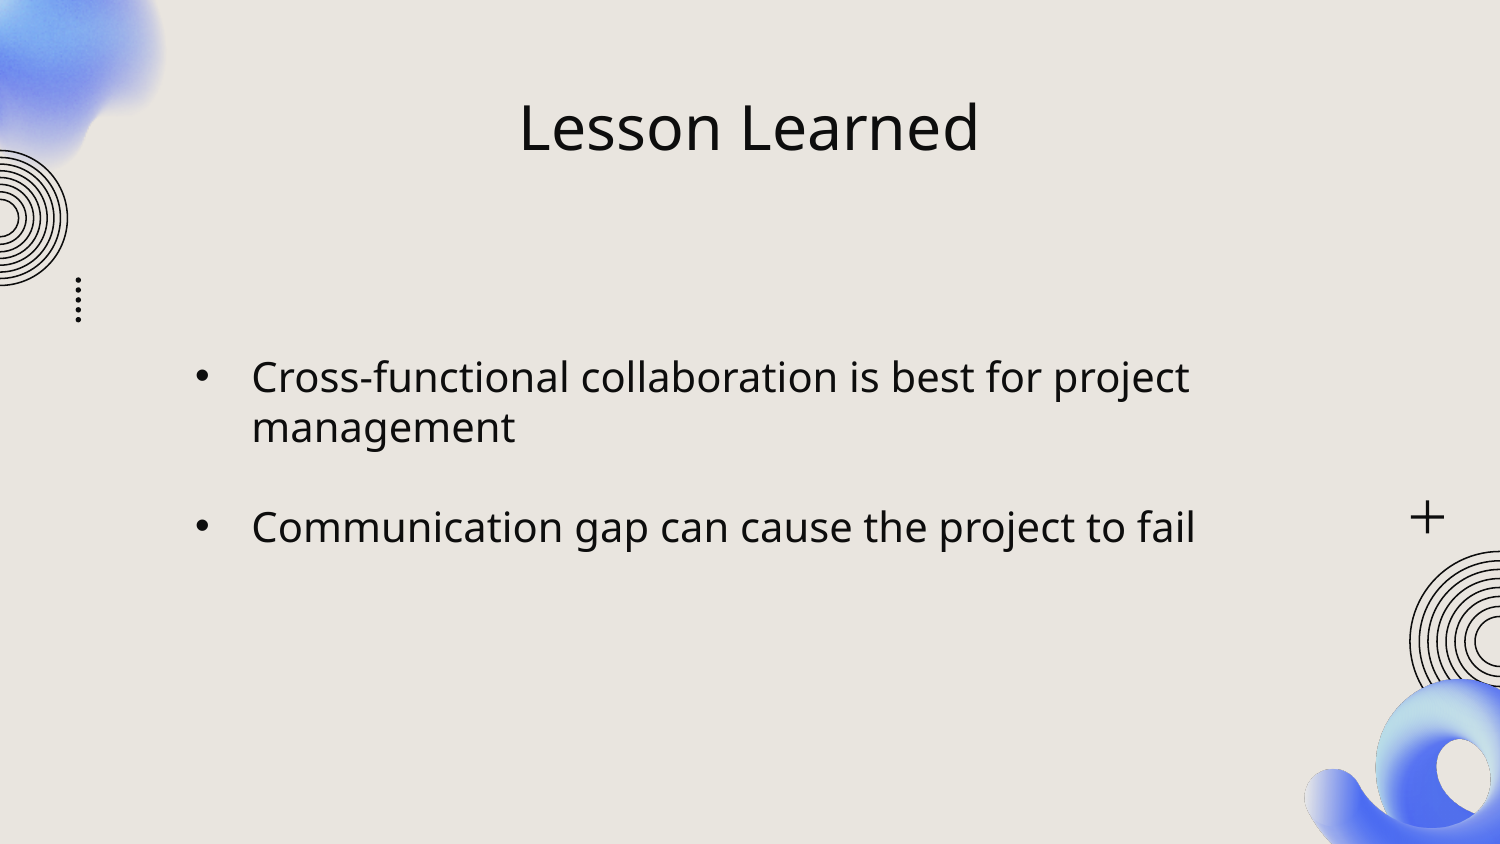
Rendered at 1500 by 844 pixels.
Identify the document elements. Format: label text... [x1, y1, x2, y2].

title Lesson Learned [118, 72, 1382, 167]
picture [1273, 560, 1500, 844]
text_box Cross-functional collaboration is best for project management Communication gap can cause the project to fail [180, 211, 1381, 616]
